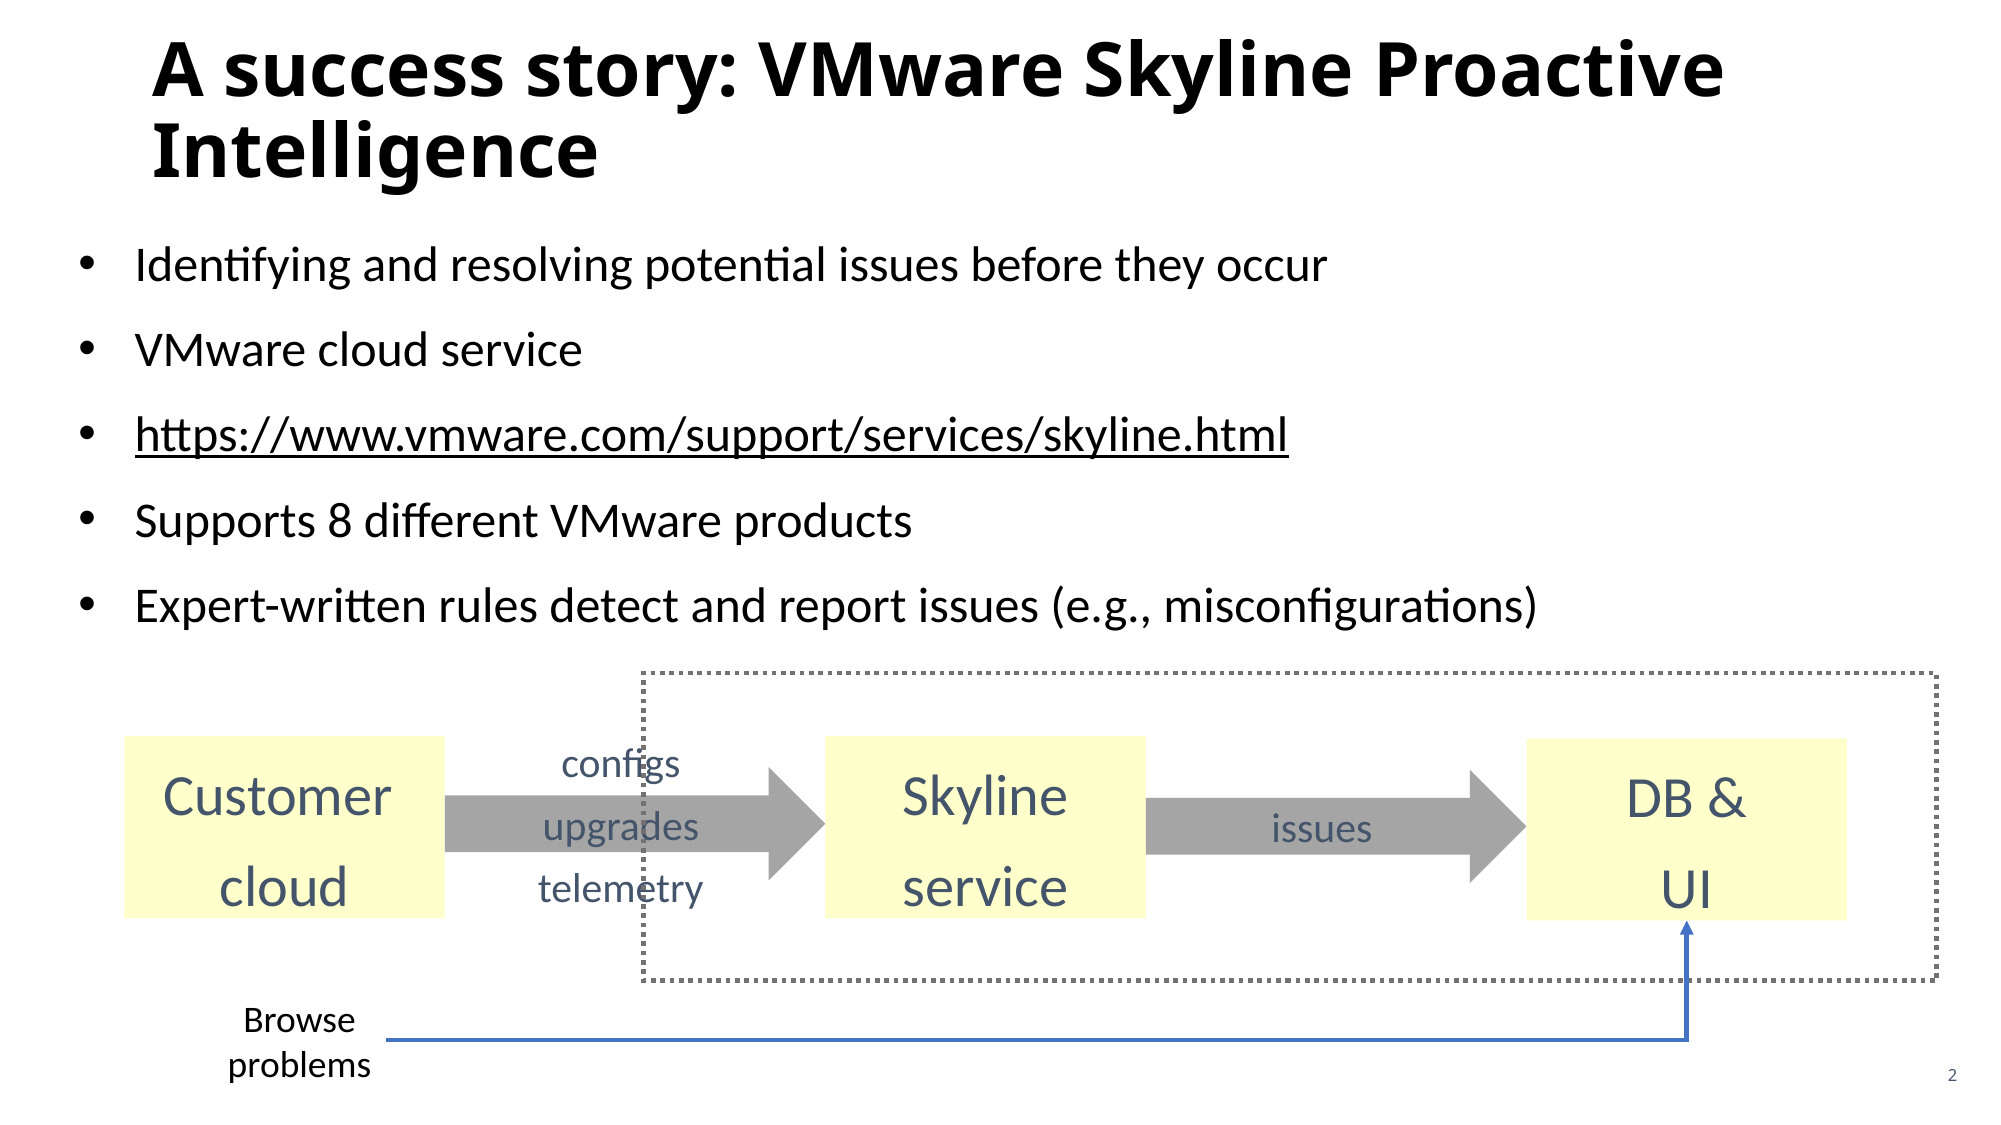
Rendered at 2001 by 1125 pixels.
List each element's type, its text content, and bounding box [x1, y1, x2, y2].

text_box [387, 914, 1687, 1041]
text_box configs upgrades telemetry [444, 795, 643, 853]
title A success story: VMware Skyline Proactive Intelligence [137, 38, 1863, 188]
text_box [643, 672, 1938, 982]
list Identifying and resolving potential issues before they occur VMware cloud service https://www.vmware.com/support/services/skyline.html Supports 8 different VMware products Expert-written rules detect and report issues (e.g., misconfigurations) [63, 230, 1948, 938]
text_box Customer cloud [124, 736, 445, 919]
text_box Browse problems [212, 987, 387, 1093]
